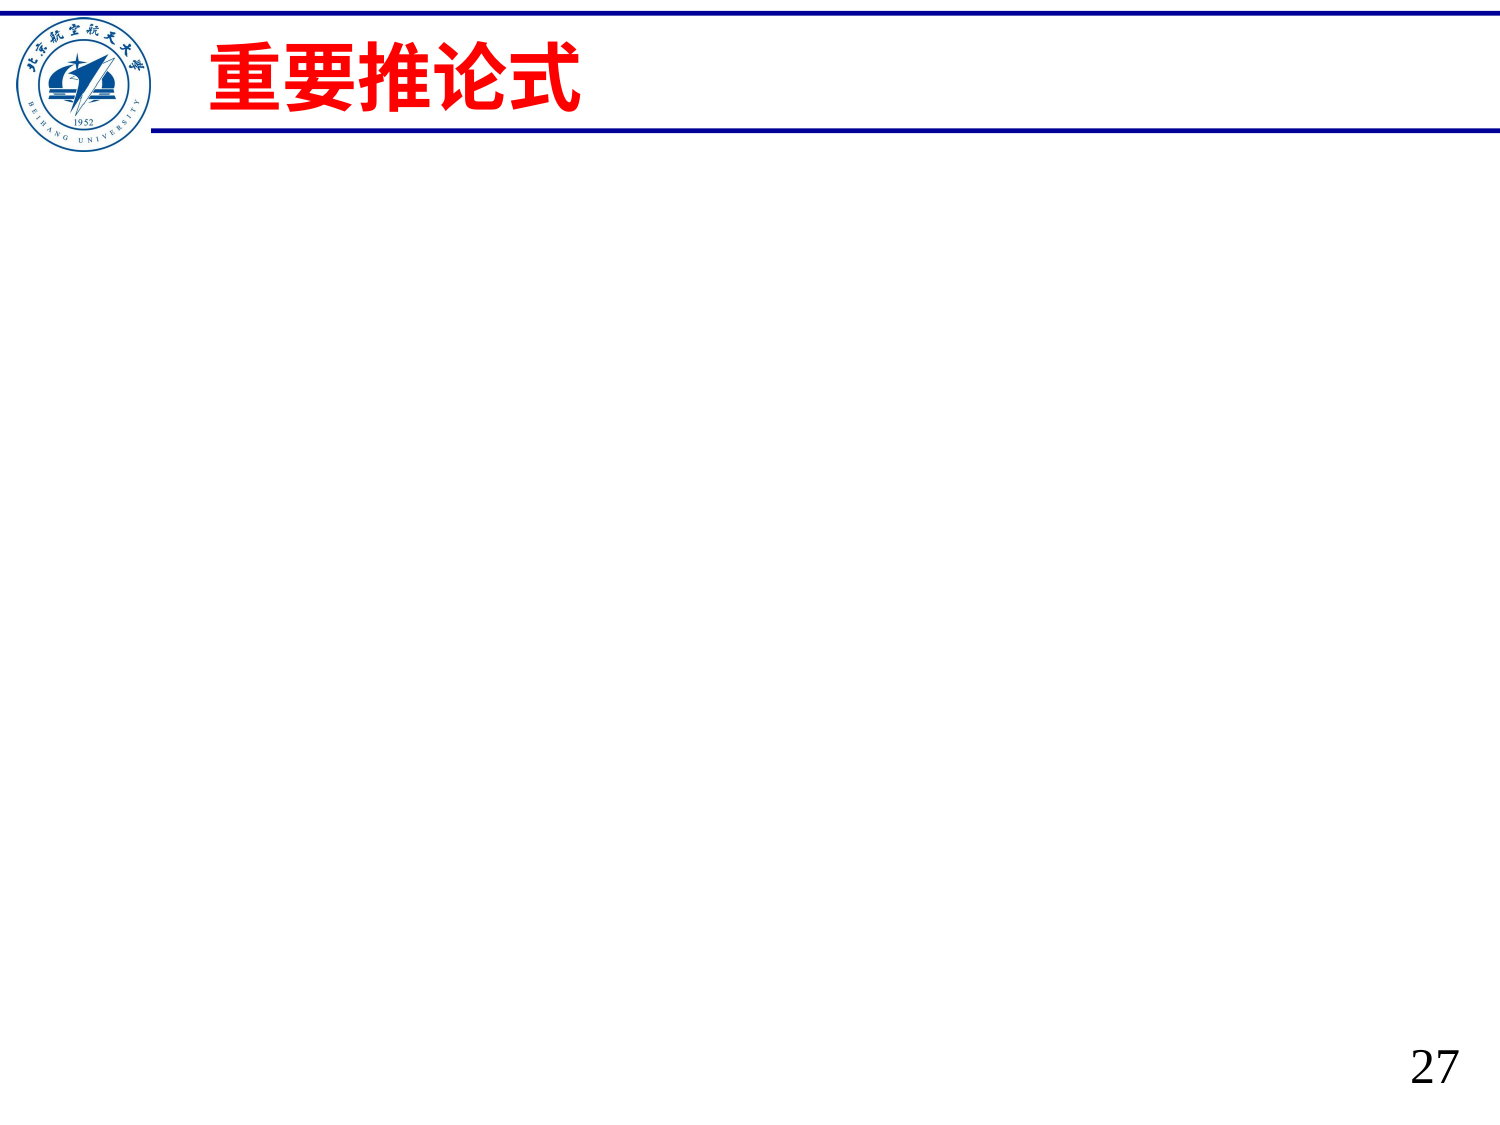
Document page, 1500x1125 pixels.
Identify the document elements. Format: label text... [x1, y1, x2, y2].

picture [16, 17, 151, 152]
title 重要推论式 [192, 32, 1415, 120]
